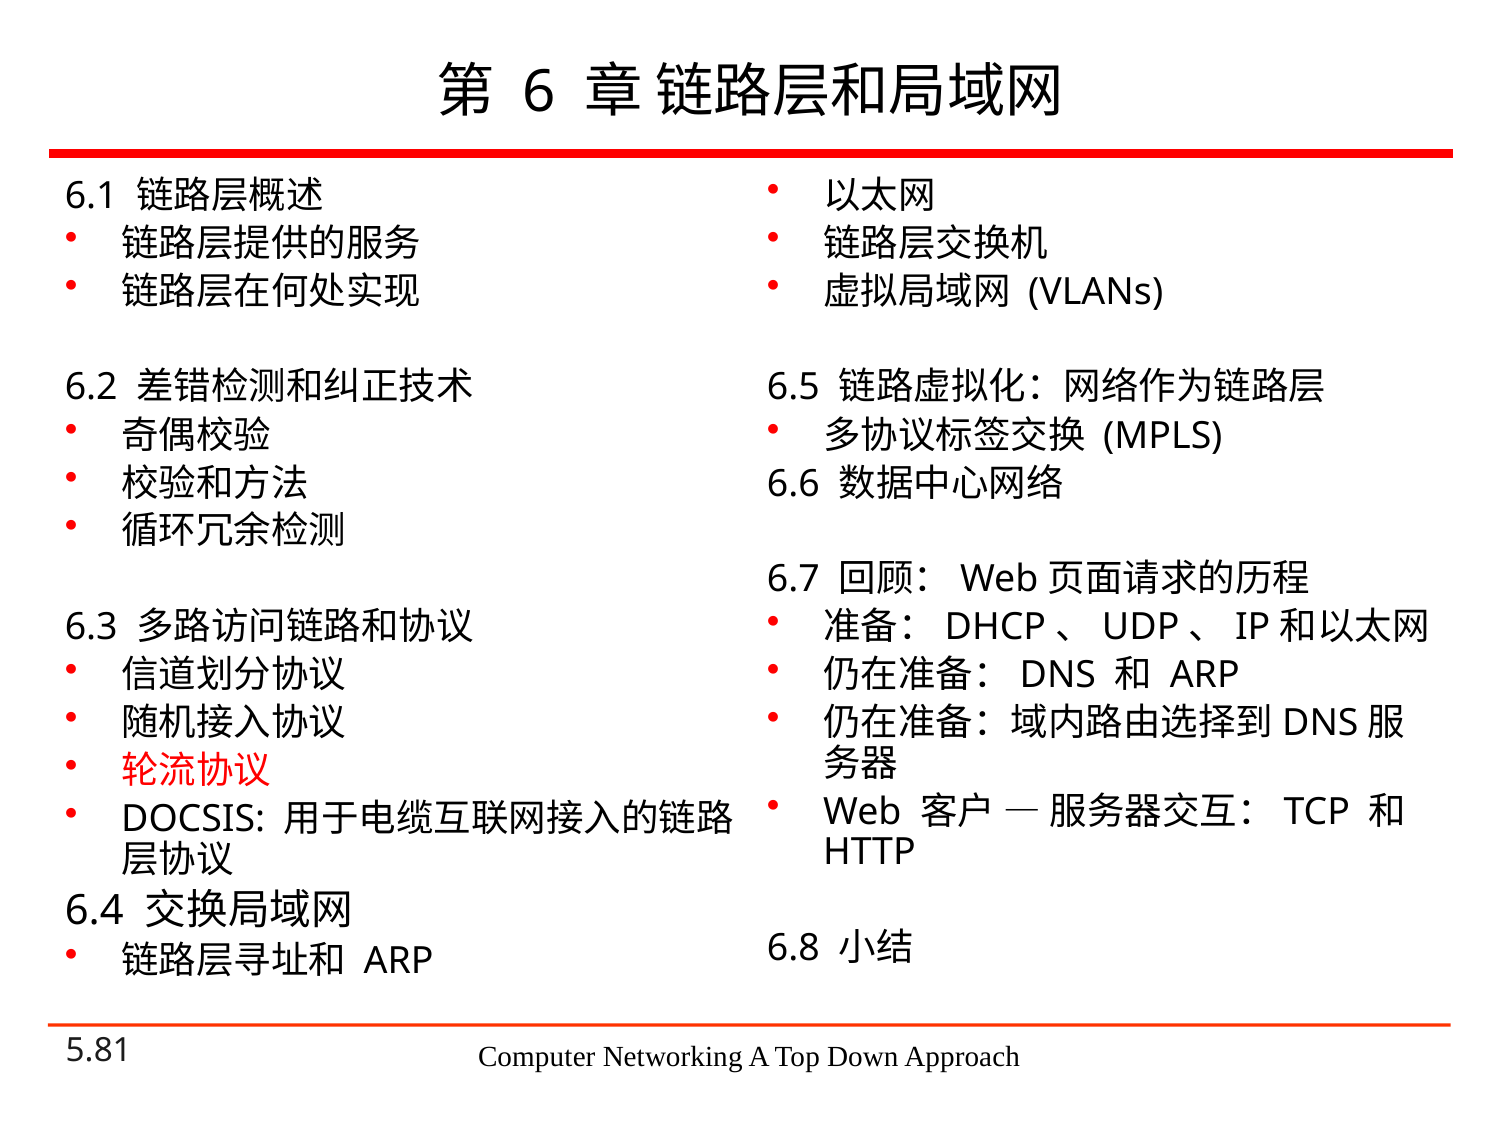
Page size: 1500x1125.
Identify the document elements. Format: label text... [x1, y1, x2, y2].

title 第 6 章 链路层和局域网 [49, 35, 1451, 141]
list 6.1 链路层概述 链路层提供的服务 链路层在何处实现 6.2 差错检测和纠正技术 奇偶校验 校验和方法 循环冗余检测 6.3 多路访问链路和协议 信道划分协议 随机接入协议 轮流协议 DOCSIS: 用于电缆互联网接入的链路层协议 6.4 交换局域网 链路层寻址和 ARP [49, 168, 751, 1016]
list 以太网 链路层交换机 虚拟局域网 (VLANs) 6.5 链路虚拟化：网络作为链路层 多协议标签交换 (MPLS) 6.6 数据中心网络 6.7 回顾：Web页面请求的历程 准备：DHCP、UDP、IP和以太网 仍在准备：DNS 和 ARP 仍在准备：域内路由选择到DNS服务器 Web 客户 — 服务器交互：TCP 和 HTTP 6.8 小结 [751, 168, 1452, 1016]
